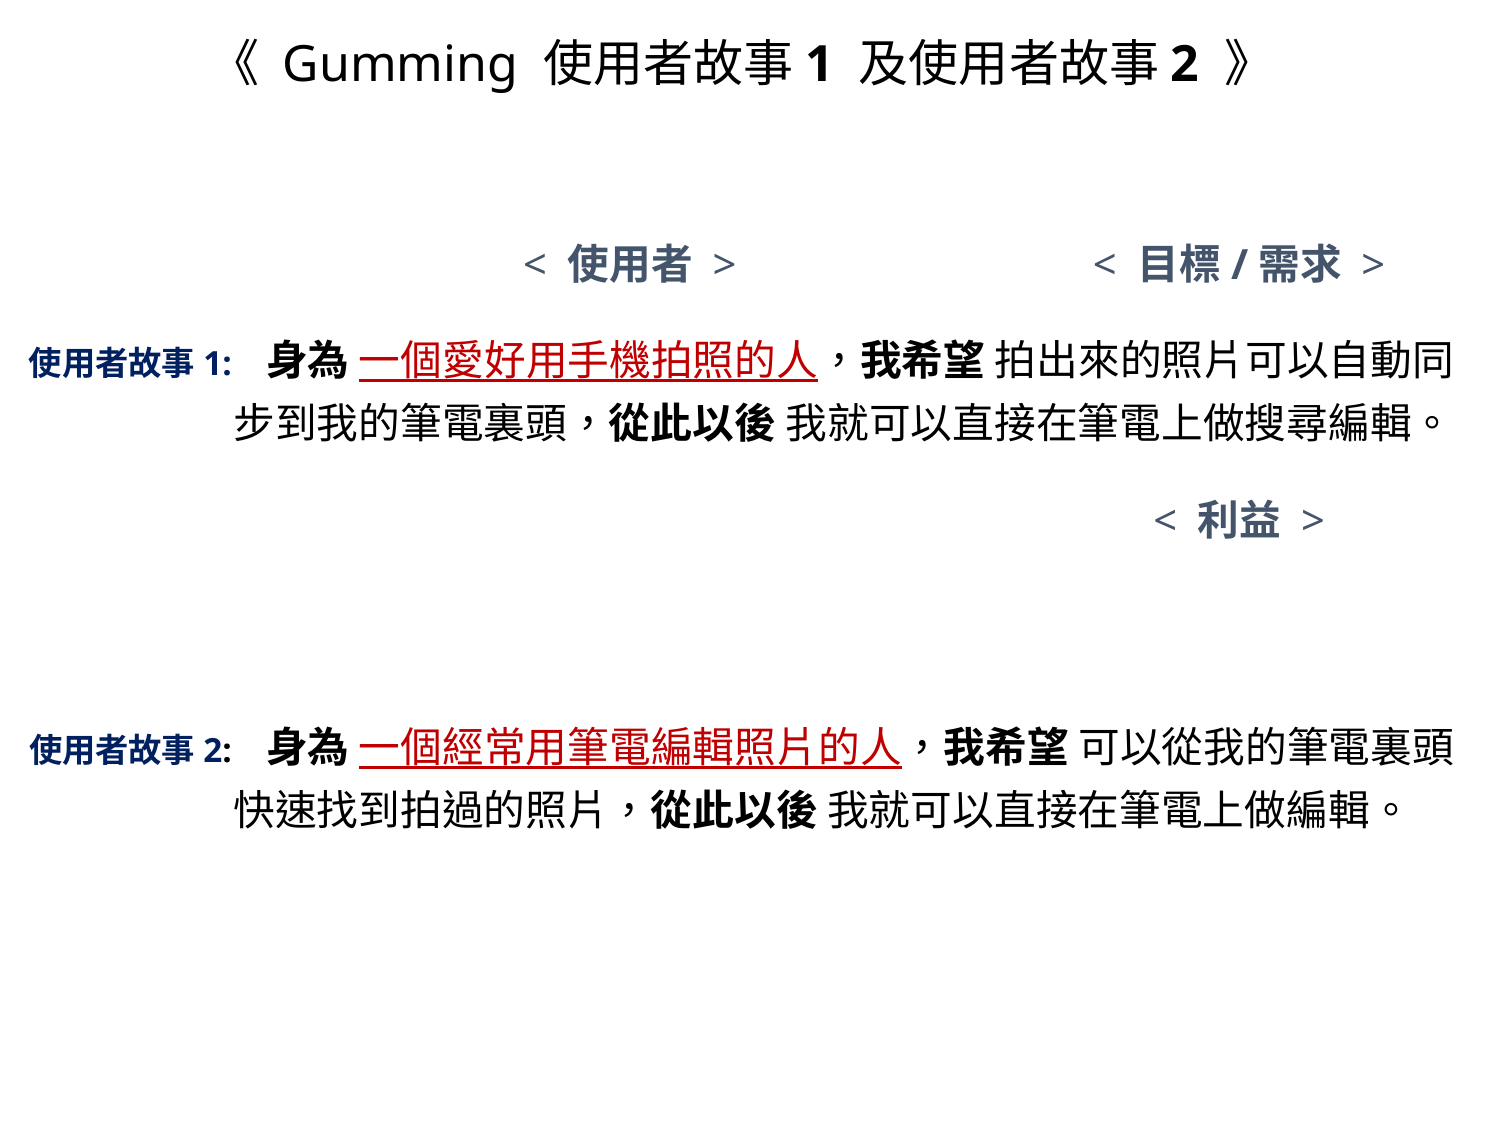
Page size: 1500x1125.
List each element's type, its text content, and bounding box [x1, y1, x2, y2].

text_box < 目標/需求 > [1078, 230, 1401, 295]
text_box 使用者故事1: 身為 一個愛好用手機拍照的人，我希望 拍出來的照片可以自動同 步到我的筆電裏頭，從此以後 我就可以直接在筆電上做搜尋編輯。 [14, 326, 1489, 500]
text_box < 利益 > [1138, 486, 1340, 552]
title 《 Gumming 使用者故事1 及使用者故事2 》 [95, 36, 1389, 95]
text_box 使用者故事2: 身為 一個經常用筆電編輯照片的人，我希望 可以從我的筆電裏頭 快速找到拍過的照片，從此以後 我就可以直接在筆電上做編輯。 [14, 713, 1500, 842]
text_box < 使用者 > [508, 230, 752, 296]
